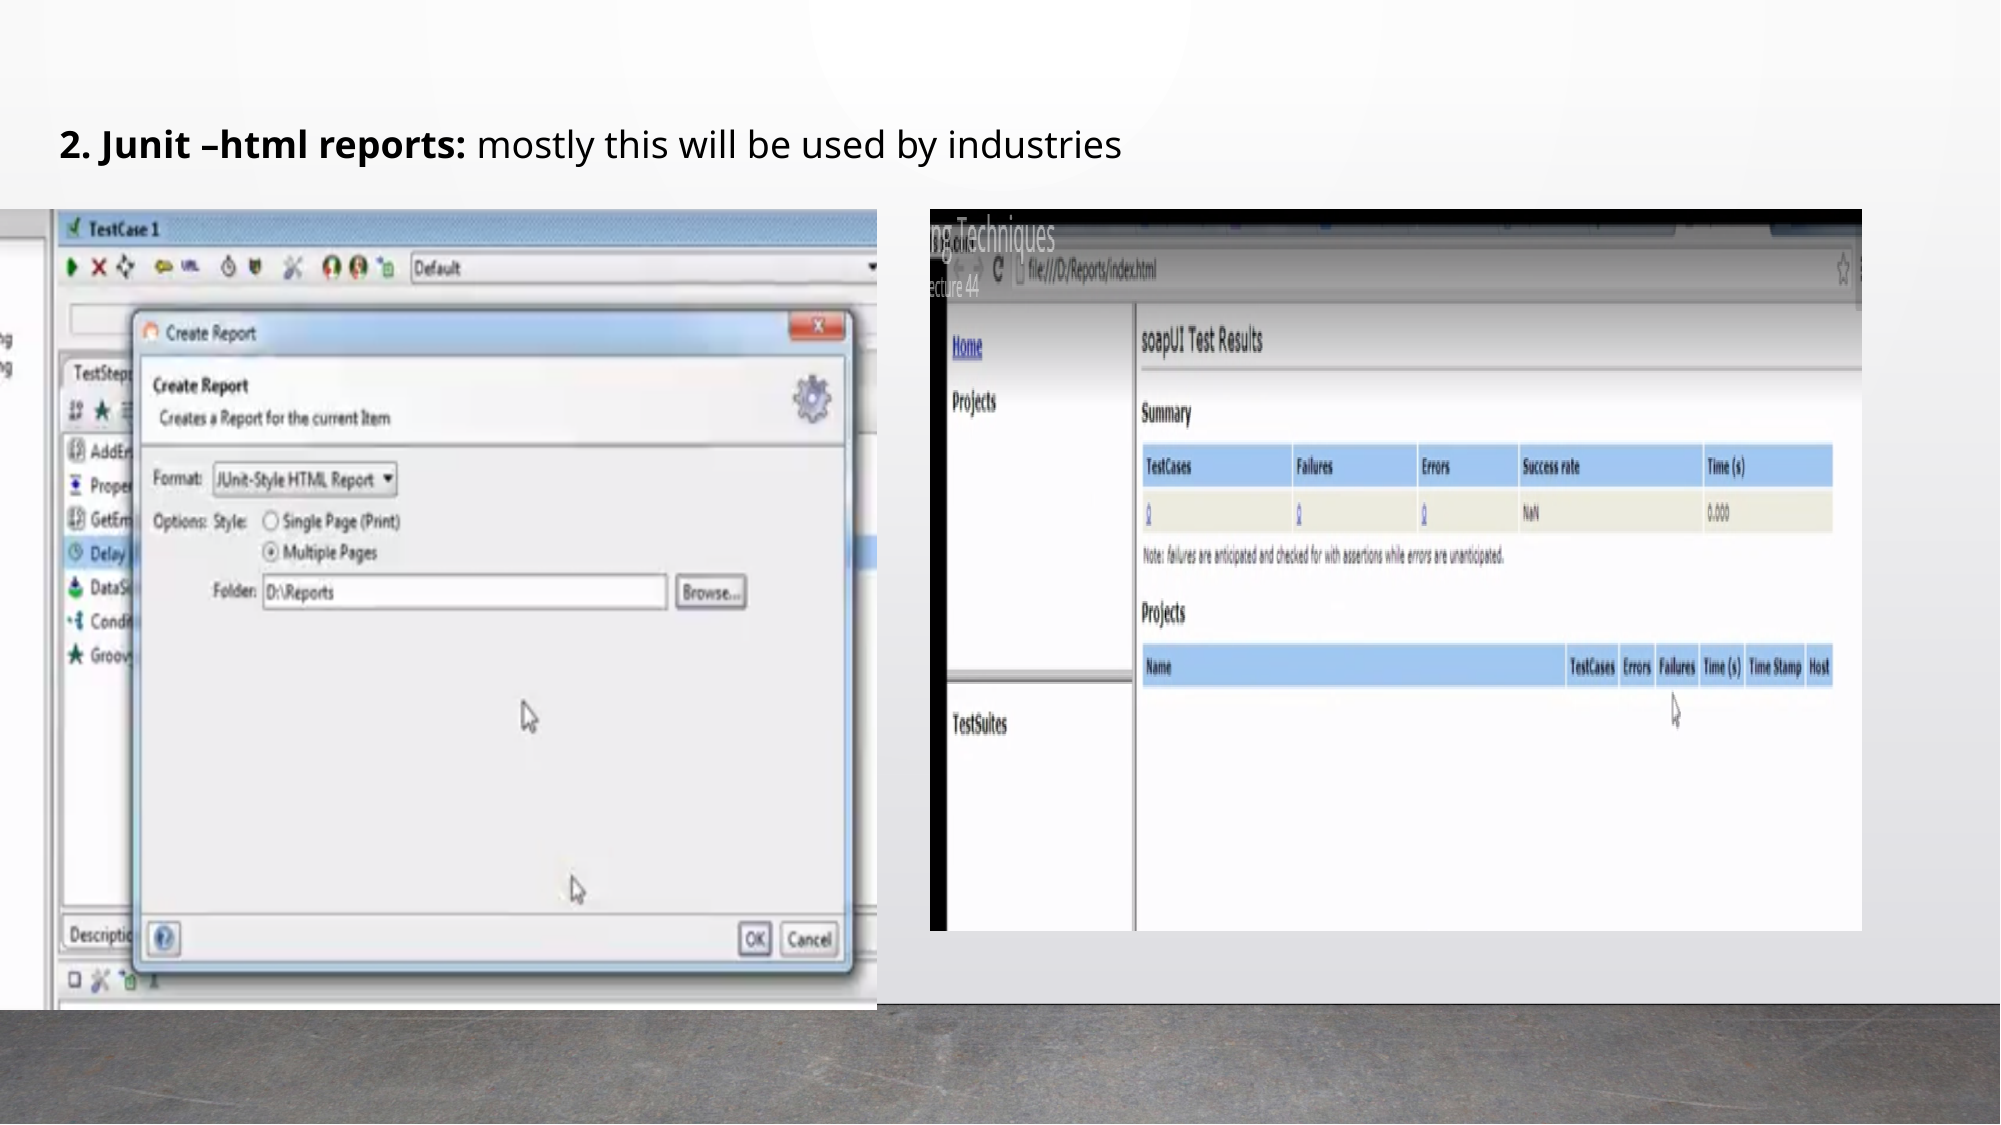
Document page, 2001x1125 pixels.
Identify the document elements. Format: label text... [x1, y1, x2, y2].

picture [0, 208, 2000, 1124]
text_box 2. Junit –html reports: mostly this will be used by industries [44, 114, 1138, 174]
picture [930, 208, 1863, 931]
